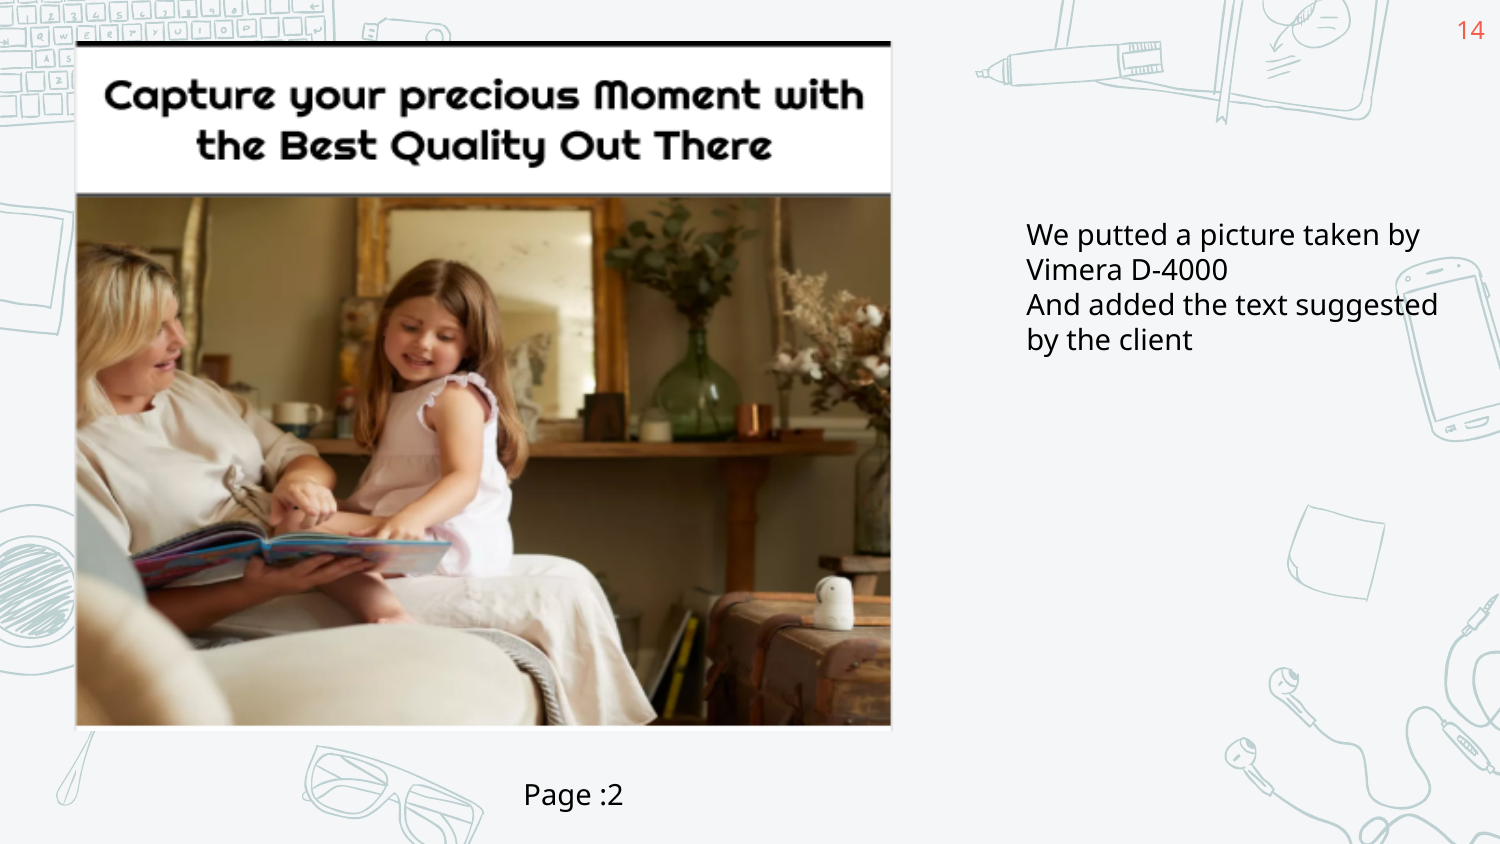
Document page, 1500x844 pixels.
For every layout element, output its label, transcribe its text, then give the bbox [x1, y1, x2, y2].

slide_number ‹#› [1435, 0, 1500, 53]
text_box Page :2 [508, 761, 893, 827]
picture [73, 41, 893, 731]
text_box We putted a picture taken by Vimera D-4000 And added the text suggested by the client [1011, 201, 1471, 371]
